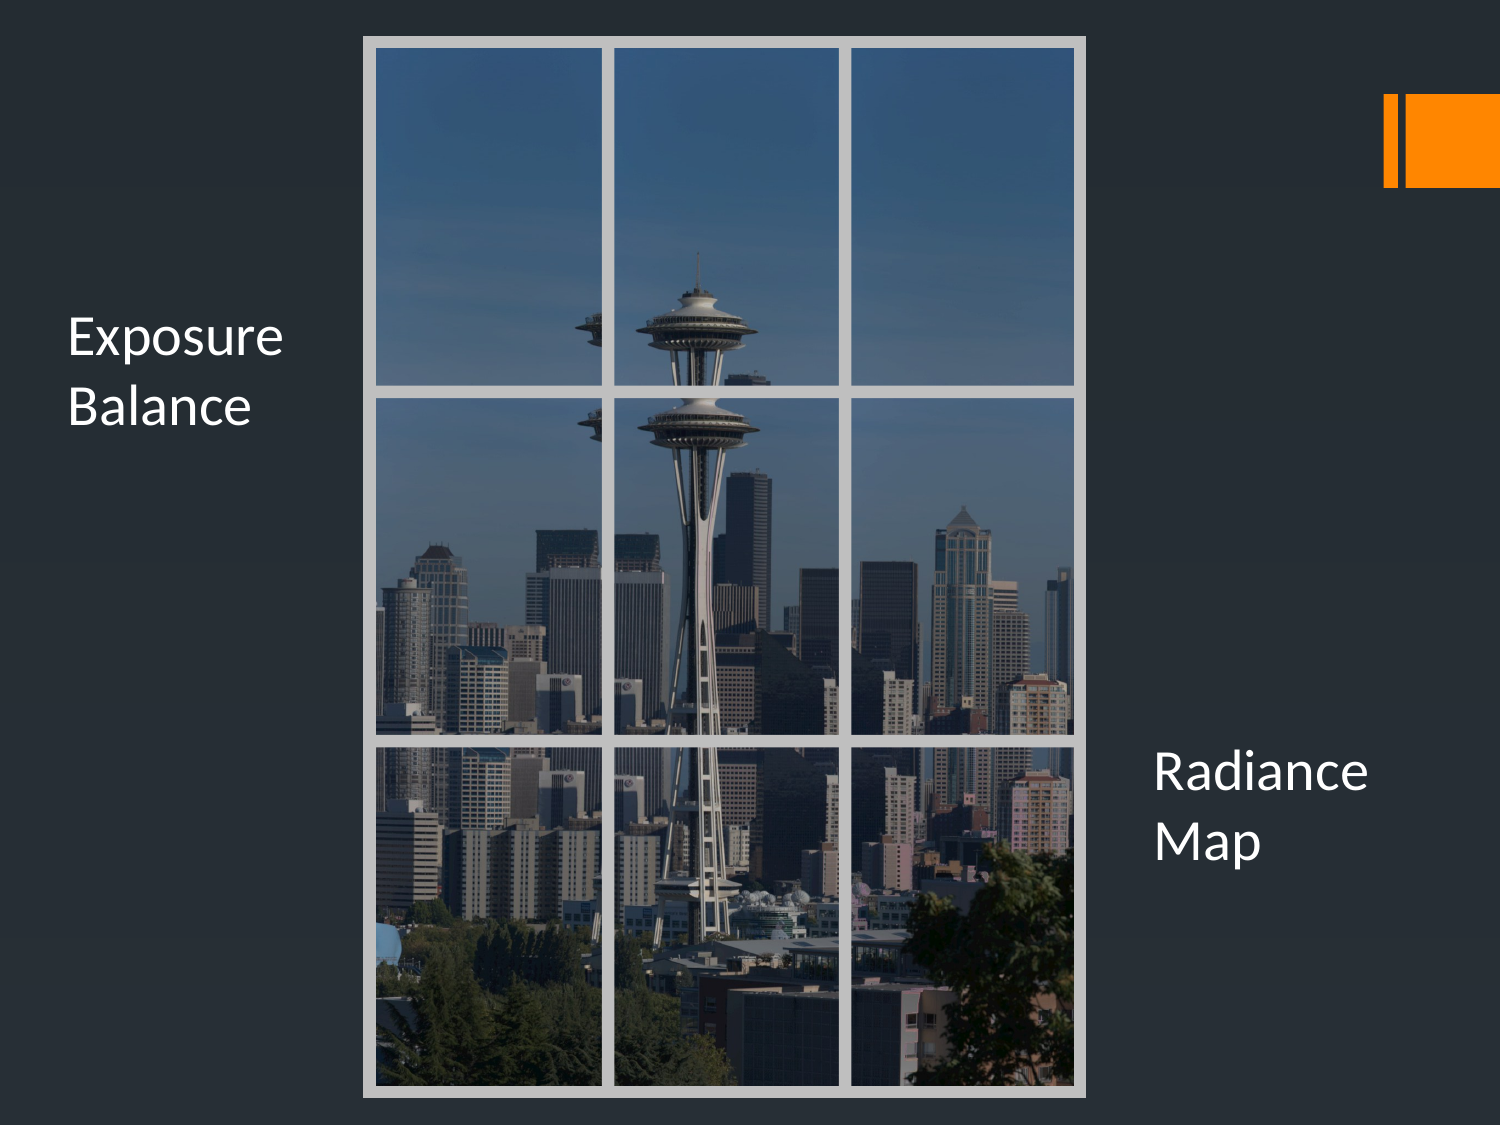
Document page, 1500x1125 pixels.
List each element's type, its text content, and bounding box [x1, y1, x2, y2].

picture [374, 36, 1085, 1089]
text_box Radiance Map [1138, 724, 1385, 880]
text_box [367, 41, 1082, 1093]
text_box Exposure Balance [52, 289, 300, 445]
